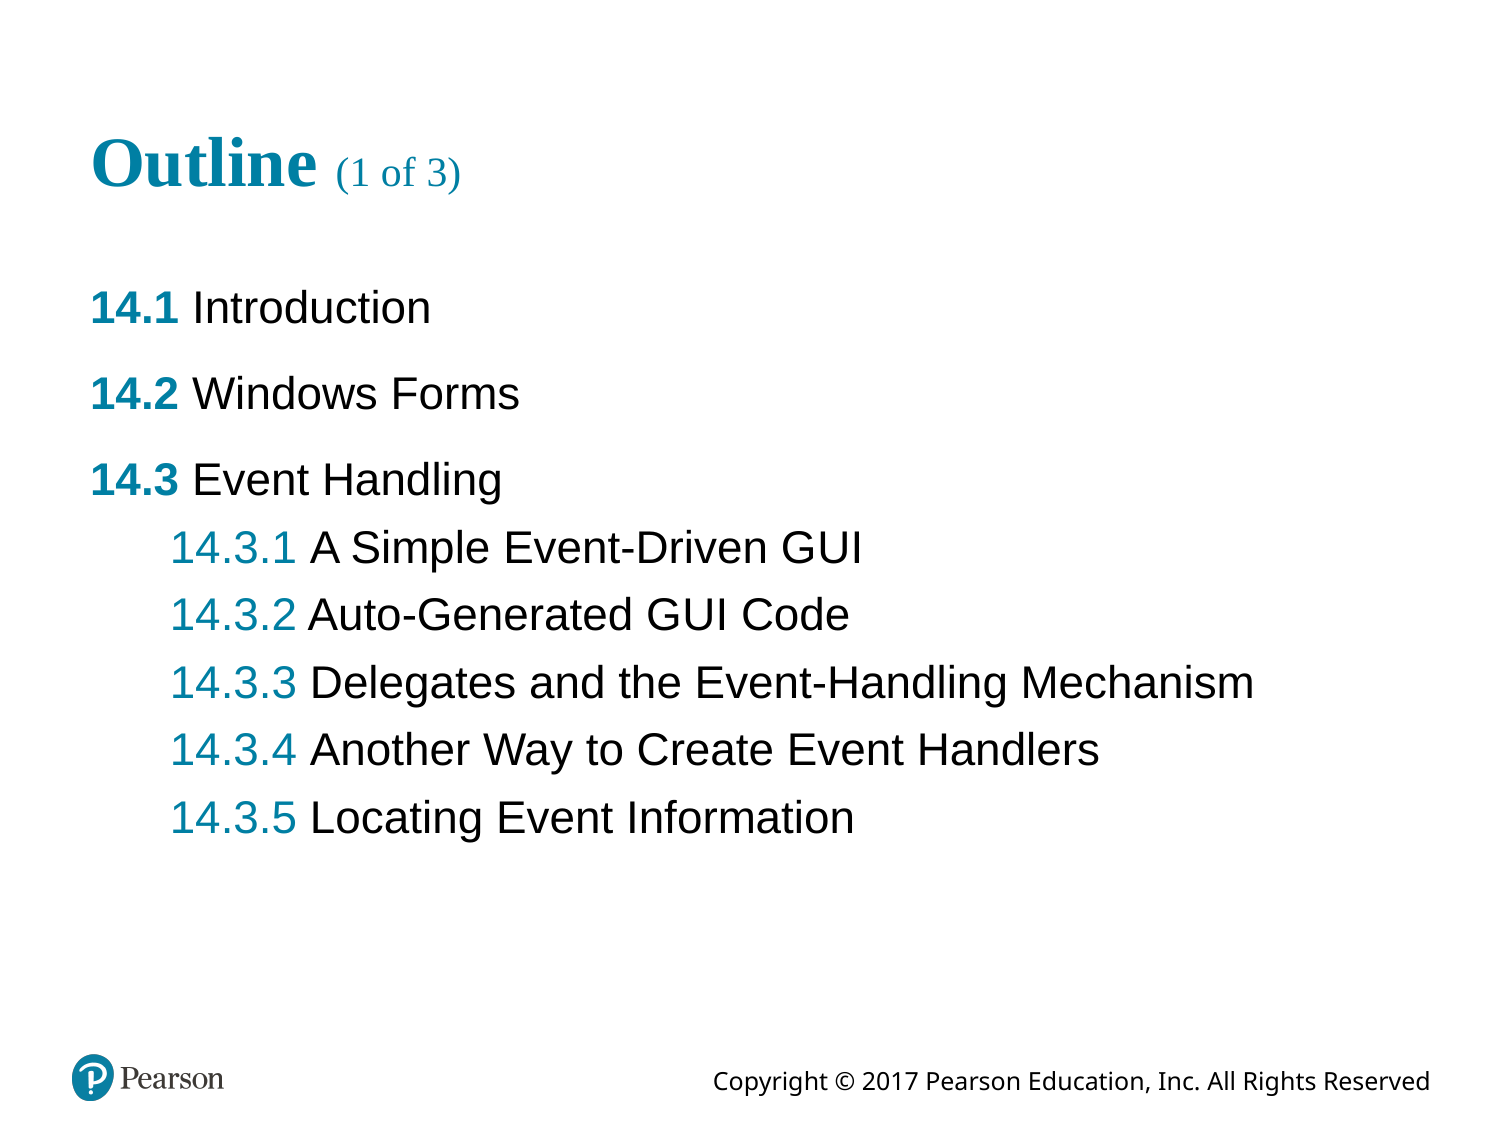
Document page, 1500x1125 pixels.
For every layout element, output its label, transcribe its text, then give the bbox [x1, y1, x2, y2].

picture [72, 1054, 88, 1070]
title Outline (1 of 3) [75, 35, 1425, 216]
picture [80, 1063, 106, 1088]
picture [72, 1087, 83, 1101]
list 14.1 Introduction 14.2 Windows Forms 14.3 Event Handling 14.3.1 A Simple Event-Driven G U I 14.3.2 Auto-Generated G U I Code 14.3.3 Delegates and the Event-Handling Mechanism 14.3.4 Another Way to Create Event Handlers 14.3.5 Locating Event Information [75, 262, 1425, 1005]
picture [98, 1054, 224, 1101]
